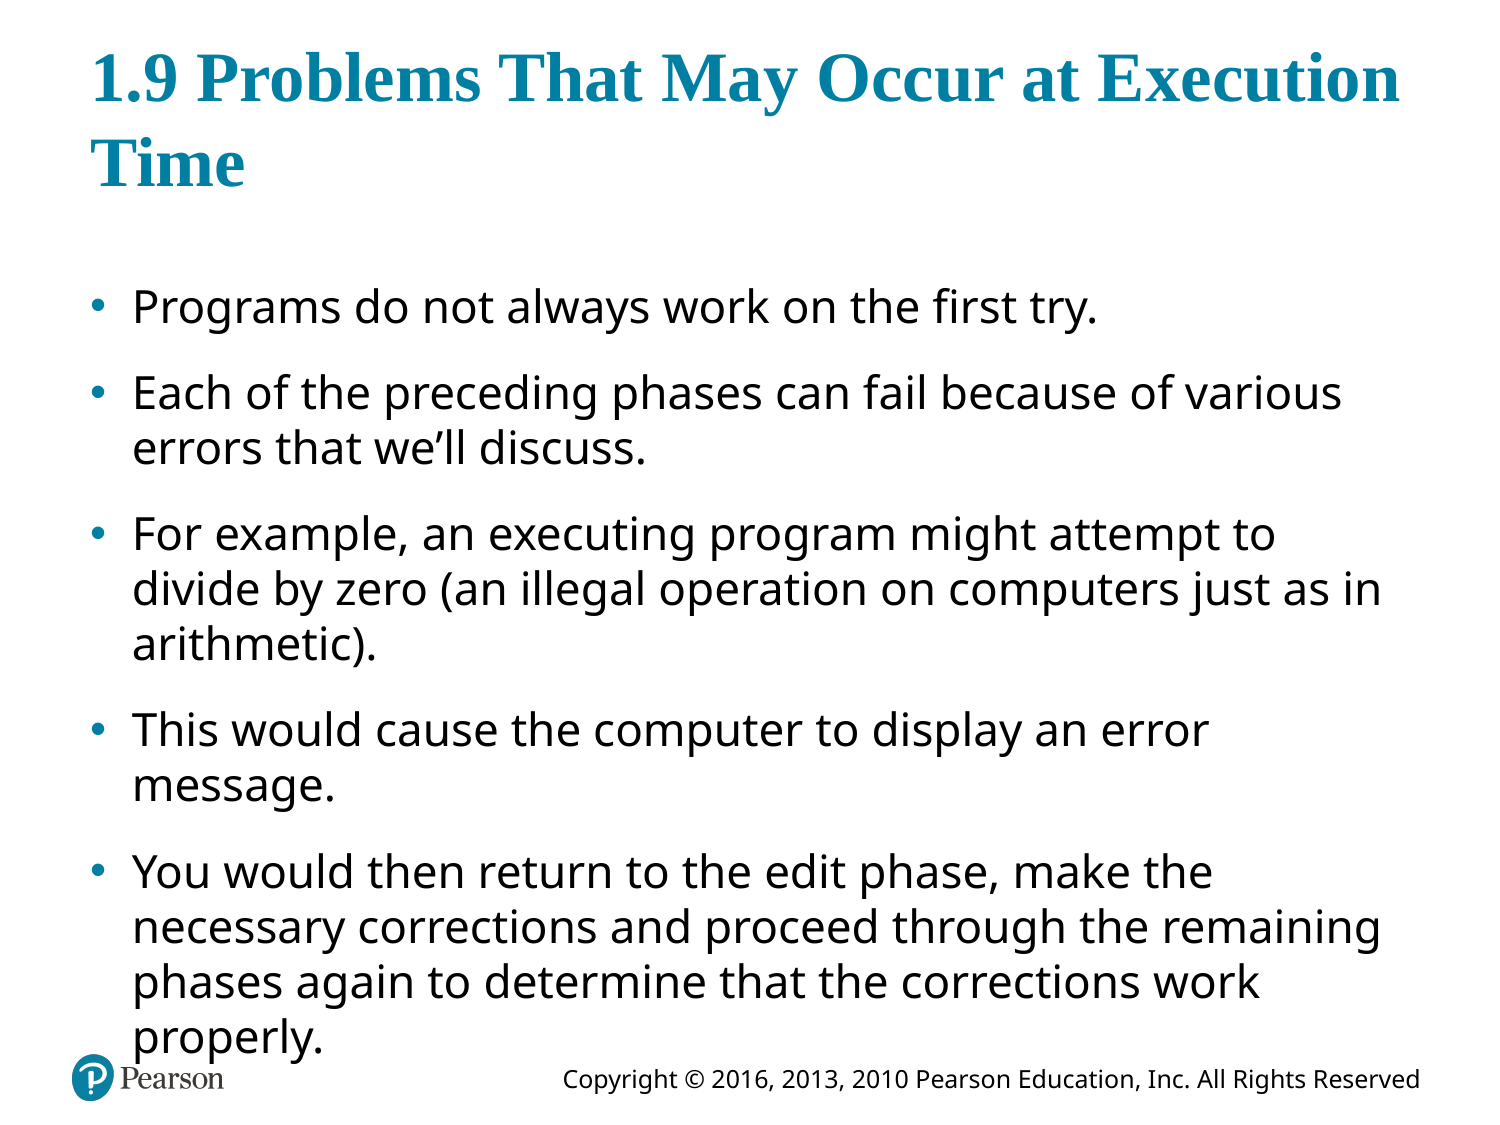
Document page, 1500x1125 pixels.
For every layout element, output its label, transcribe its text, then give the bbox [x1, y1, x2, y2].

picture [72, 1087, 83, 1101]
list Programs do not always work on the first try. Each of the preceding phases can fail because of various errors that we’ll discuss. For example, an executing program might attempt to divide by zero (an illegal operation on computers just as in arithmetic). This would cause the computer to display an error message. You would then return to the edit phase, make the necessary corrections and proceed through the remaining phases again to determine that the corrections work properly. [75, 262, 1425, 919]
picture [98, 1054, 224, 1101]
title 1.9 Problems That May Occur at Execution Time [75, 35, 1425, 216]
picture [72, 1054, 88, 1070]
picture [80, 1063, 106, 1088]
